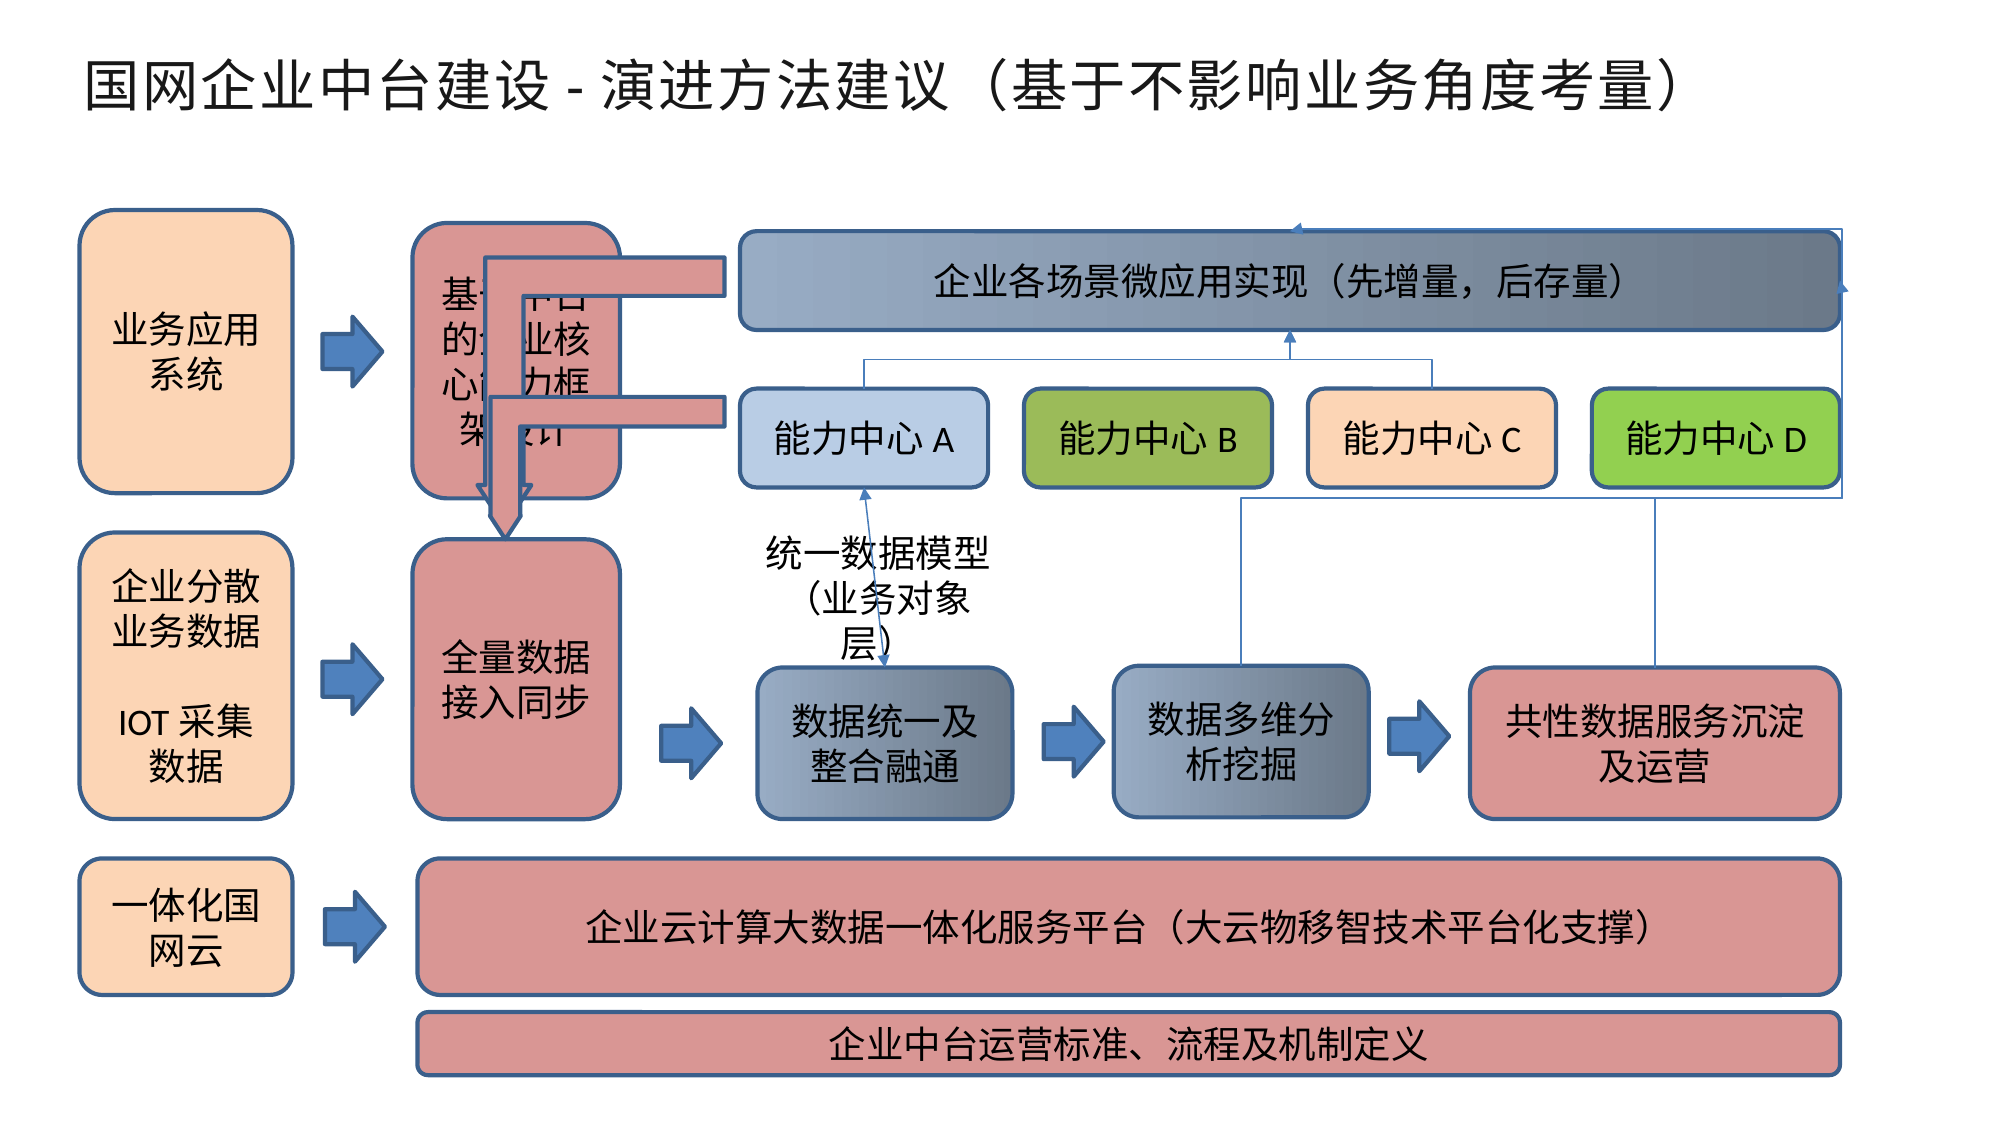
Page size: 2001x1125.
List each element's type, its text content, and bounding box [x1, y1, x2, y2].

text_box [320, 314, 385, 389]
text_box 企业中台运营标准、流程及机制定义 [415, 1009, 1843, 1078]
text_box 企业各场景微应用实现（先增量，后存量） [1738, 230, 1841, 333]
text_box [320, 642, 385, 717]
text_box 统一数据模型（业务对象层） [739, 522, 859, 673]
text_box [1331, 287, 1391, 431]
text_box 共性数据服务沉淀及运营 [1467, 665, 1843, 822]
text_box 业务应用系统 [77, 207, 295, 496]
text_box [487, 394, 727, 542]
text_box 企业各场景微应用实现（先增量，后存量） [1111, 229, 1342, 333]
text_box 基于中台的企业核心能力框架设计 [525, 429, 623, 501]
text_box 数据统一及整合融通 [755, 673, 1015, 822]
text_box 数据多维分析挖掘 [1111, 663, 1371, 820]
text_box 统一数据模型（业务对象层） [888, 522, 1017, 673]
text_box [1047, 146, 1107, 573]
text_box 能力中心A [737, 386, 991, 490]
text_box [1254, 266, 1691, 633]
text_box 能力中心B [1021, 386, 1042, 490]
text_box 一体化国网云 [77, 856, 295, 998]
text_box 能力中心D [1738, 386, 1841, 490]
text_box 基于中台的企业核心能力框架设计 [526, 298, 623, 394]
text_box 企业各场景微应用实现（先增量，后存量） [737, 229, 1042, 333]
text_box [475, 255, 727, 505]
text_box 全量数据接入同步 [410, 537, 623, 822]
text_box 国网企业中台建设-演进方法建议（基于不影响业务角度考量） [79, 32, 1967, 122]
text_box 企业分散业务数据 IOT采集数据 [77, 530, 295, 822]
text_box [659, 706, 723, 781]
text_box 企业云计算大数据一体化服务平台（大云物移智技术平台化支撑） [415, 856, 1843, 998]
text_box [322, 889, 387, 964]
text_box 基于中台的企业核心能力框架设计 [410, 220, 622, 501]
text_box [1041, 704, 1106, 779]
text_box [1347, 173, 1734, 773]
text_box 能力中心B [1111, 386, 1248, 490]
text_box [863, 487, 886, 668]
